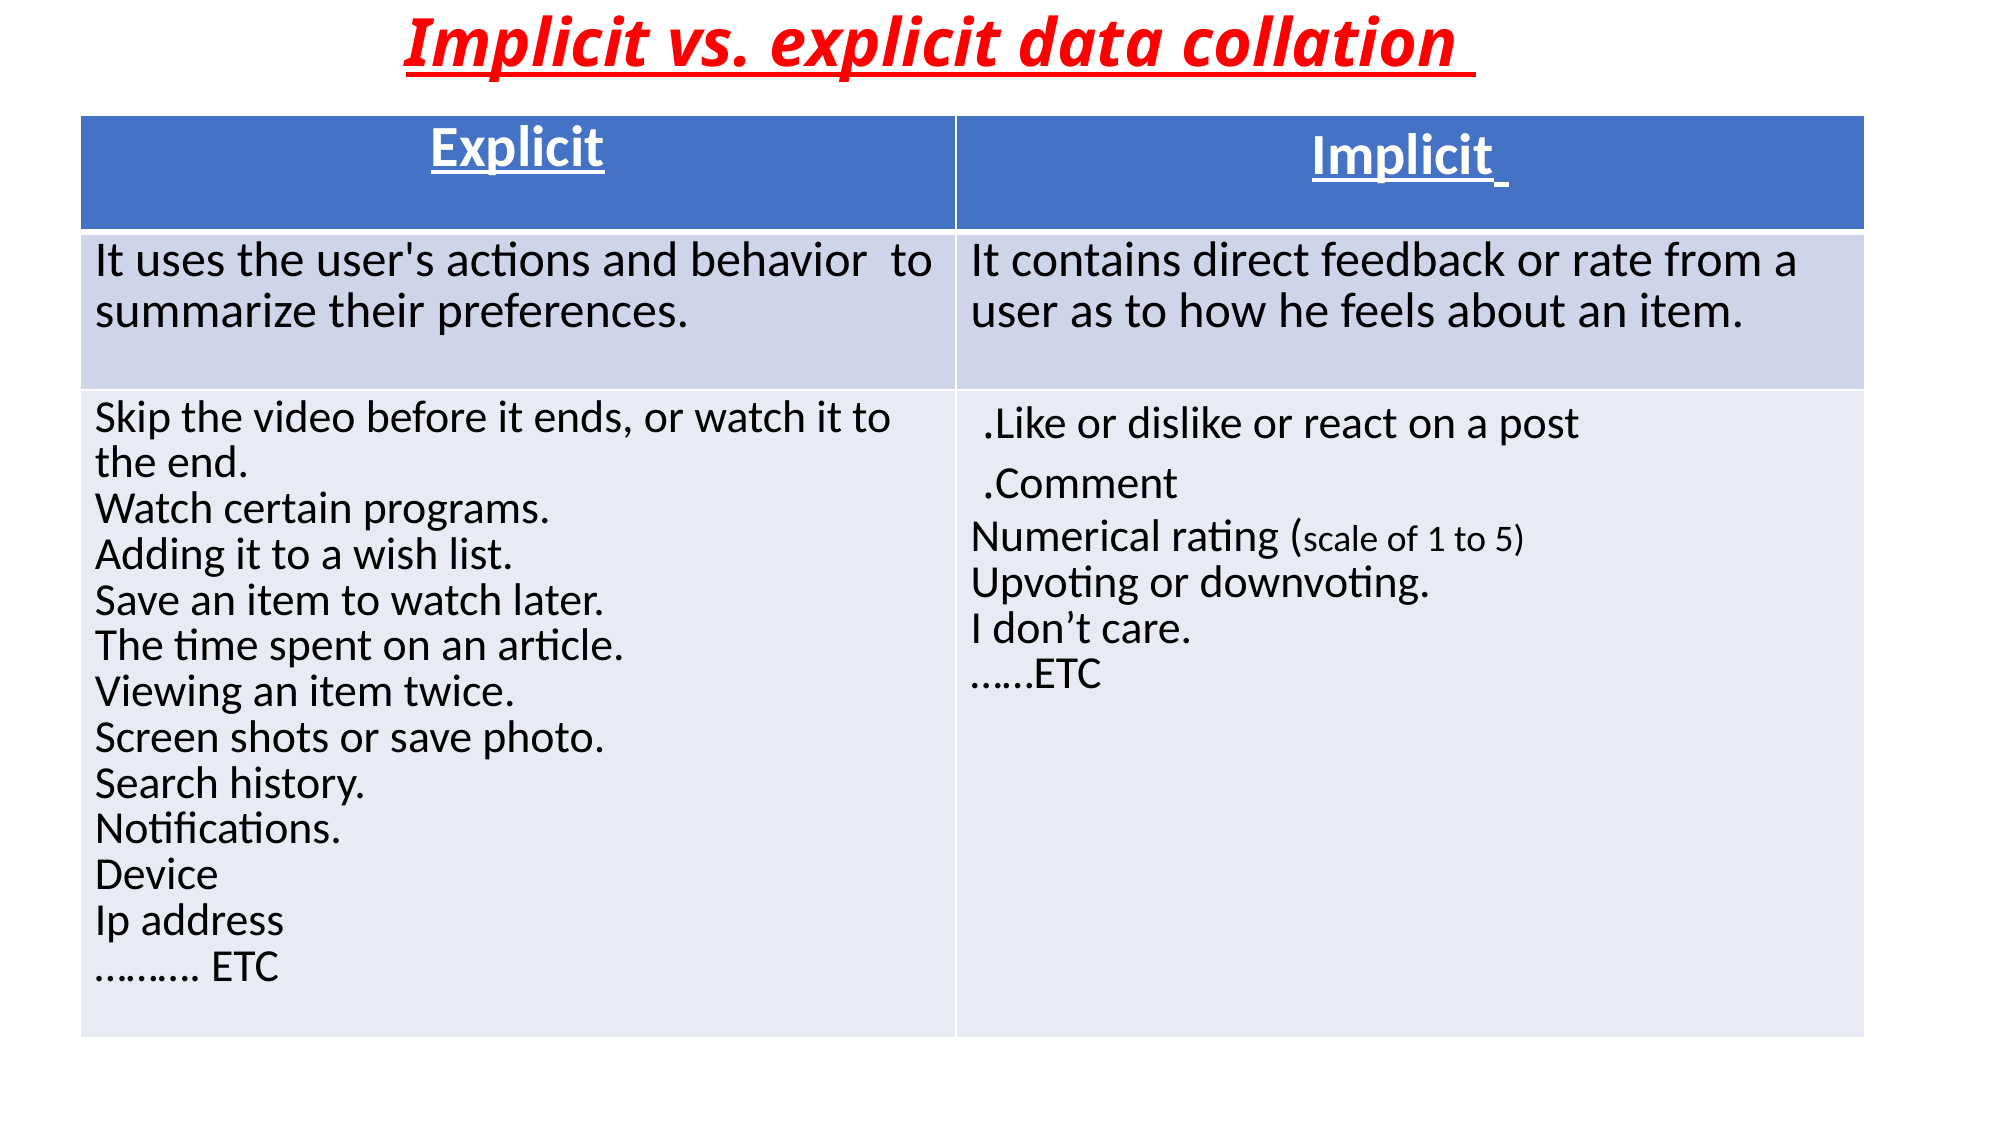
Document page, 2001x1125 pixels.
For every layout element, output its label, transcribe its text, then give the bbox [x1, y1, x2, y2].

title Implicit vs. explicit data collation [267, 0, 1615, 91]
table_cell It uses the user's actions and behavior to summarize their preferences. [81, 235, 955, 389]
table_cell It contains direct feedback or rate from a user as to how he feels about an item. [957, 235, 1864, 389]
table_header Implicit [957, 116, 1864, 229]
table_cell Like or dislike or react on a post. Comment. Numerical rating (scale of 1 to 5) Upvoting or downvoting. I don’t care. ……ETC [957, 391, 1864, 1037]
table_cell Skip the video before it ends, or watch it to the end. Watch certain programs. Adding it to a wish list. Save an item to watch later. The time spent on an article. Viewing an item twice. Screen shots or save photo. Search history. Notifications. Device Ip address ………. ETC [81, 391, 955, 1037]
table_header Explicit [81, 116, 955, 229]
